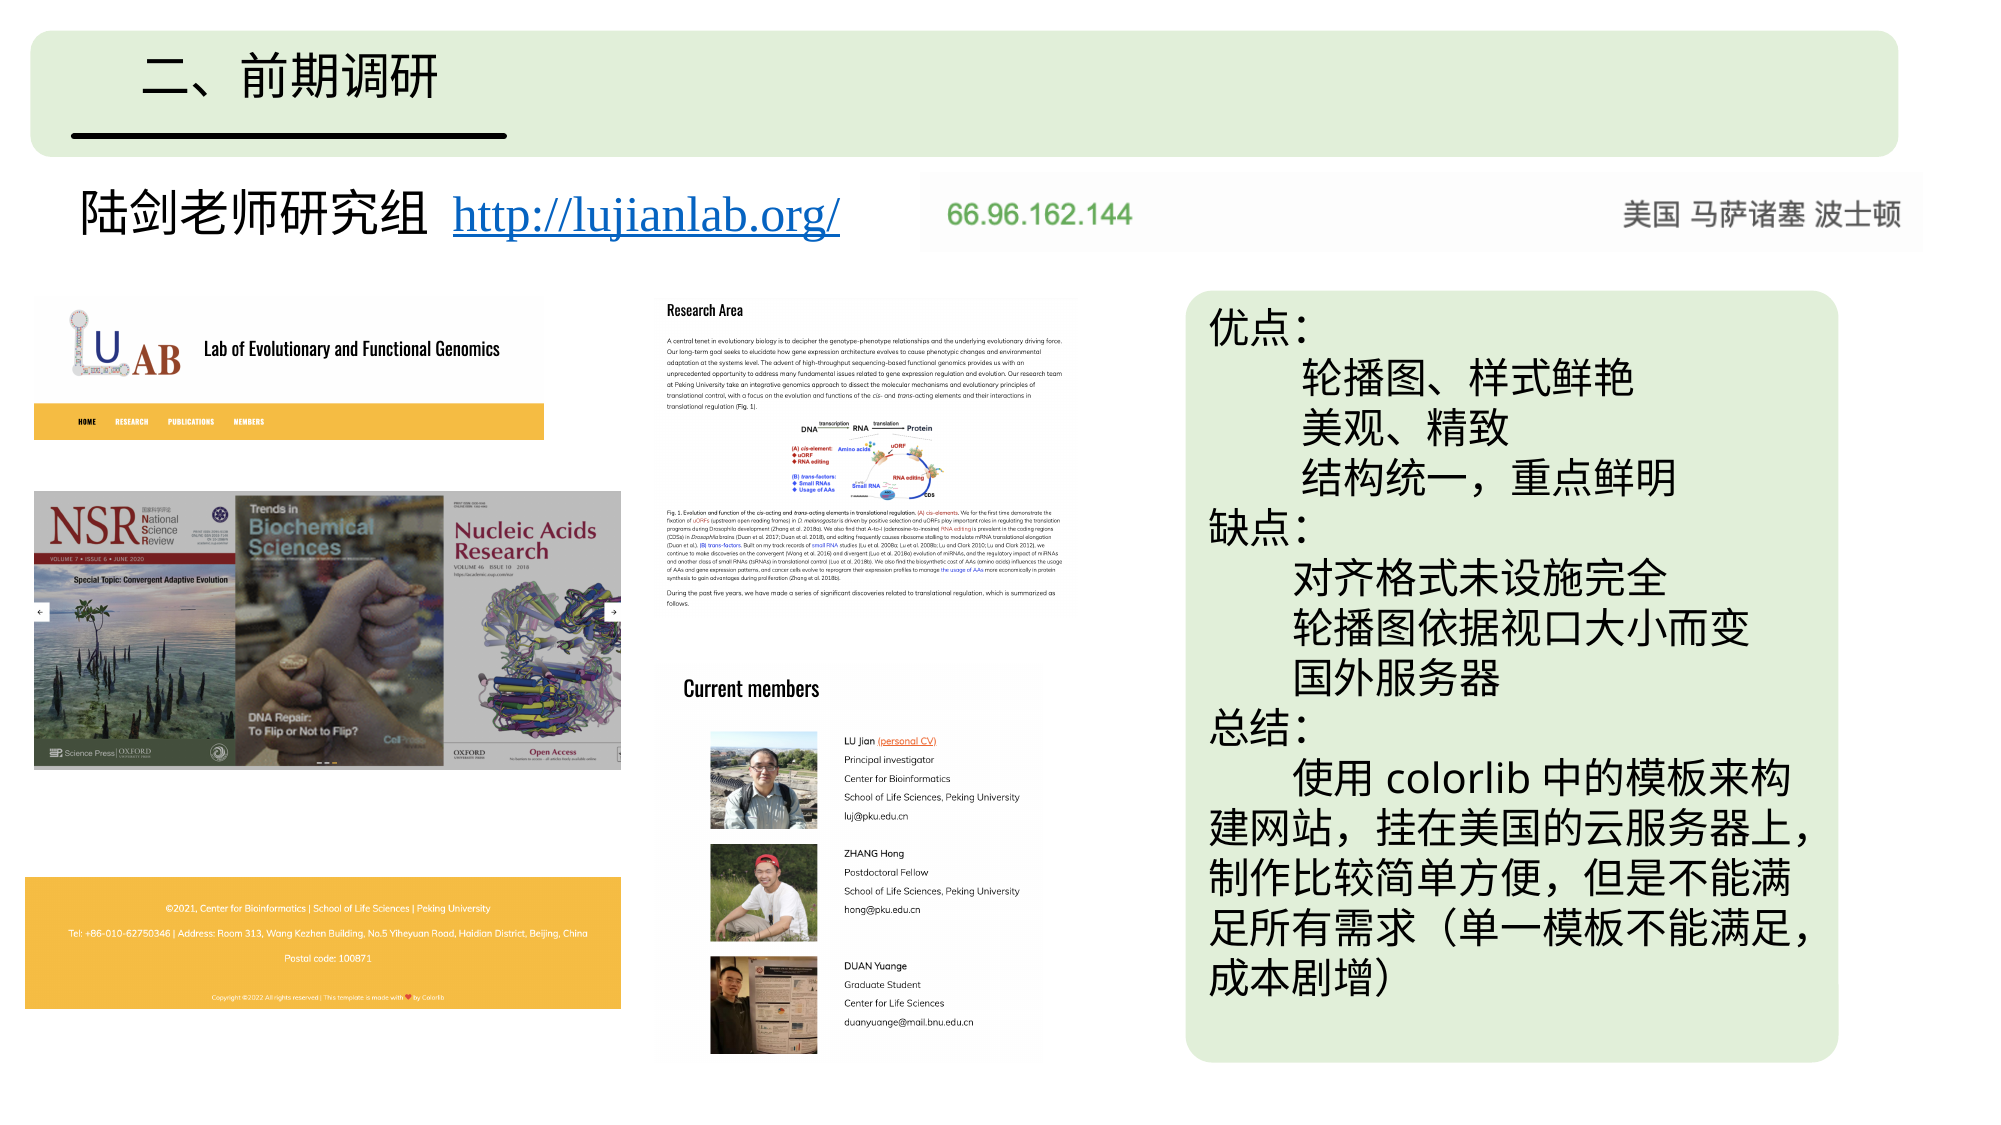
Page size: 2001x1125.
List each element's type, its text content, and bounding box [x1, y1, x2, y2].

picture [34, 491, 621, 770]
text_box 陆剑老师研究组 http://lujianlab.org/ [0, 173, 920, 249]
picture [34, 296, 544, 440]
picture [654, 663, 1043, 1063]
picture [654, 298, 1078, 618]
picture [920, 172, 1923, 252]
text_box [30, 30, 1899, 157]
picture [25, 877, 621, 1009]
text_box 优点： 轮播图、样式鲜艳 美观、精致 结构统一，重点鲜明 缺点： 对齐格式未设施完全 轮播图依据视口大小而变 国外服务器 总结： 使用colorlib中的模板来构建网站，挂在美国的云服务器上，制作比较简单方便，但是不能满足所有需求（单一模板不能满足，成本剧增） [1184, 289, 1840, 1064]
